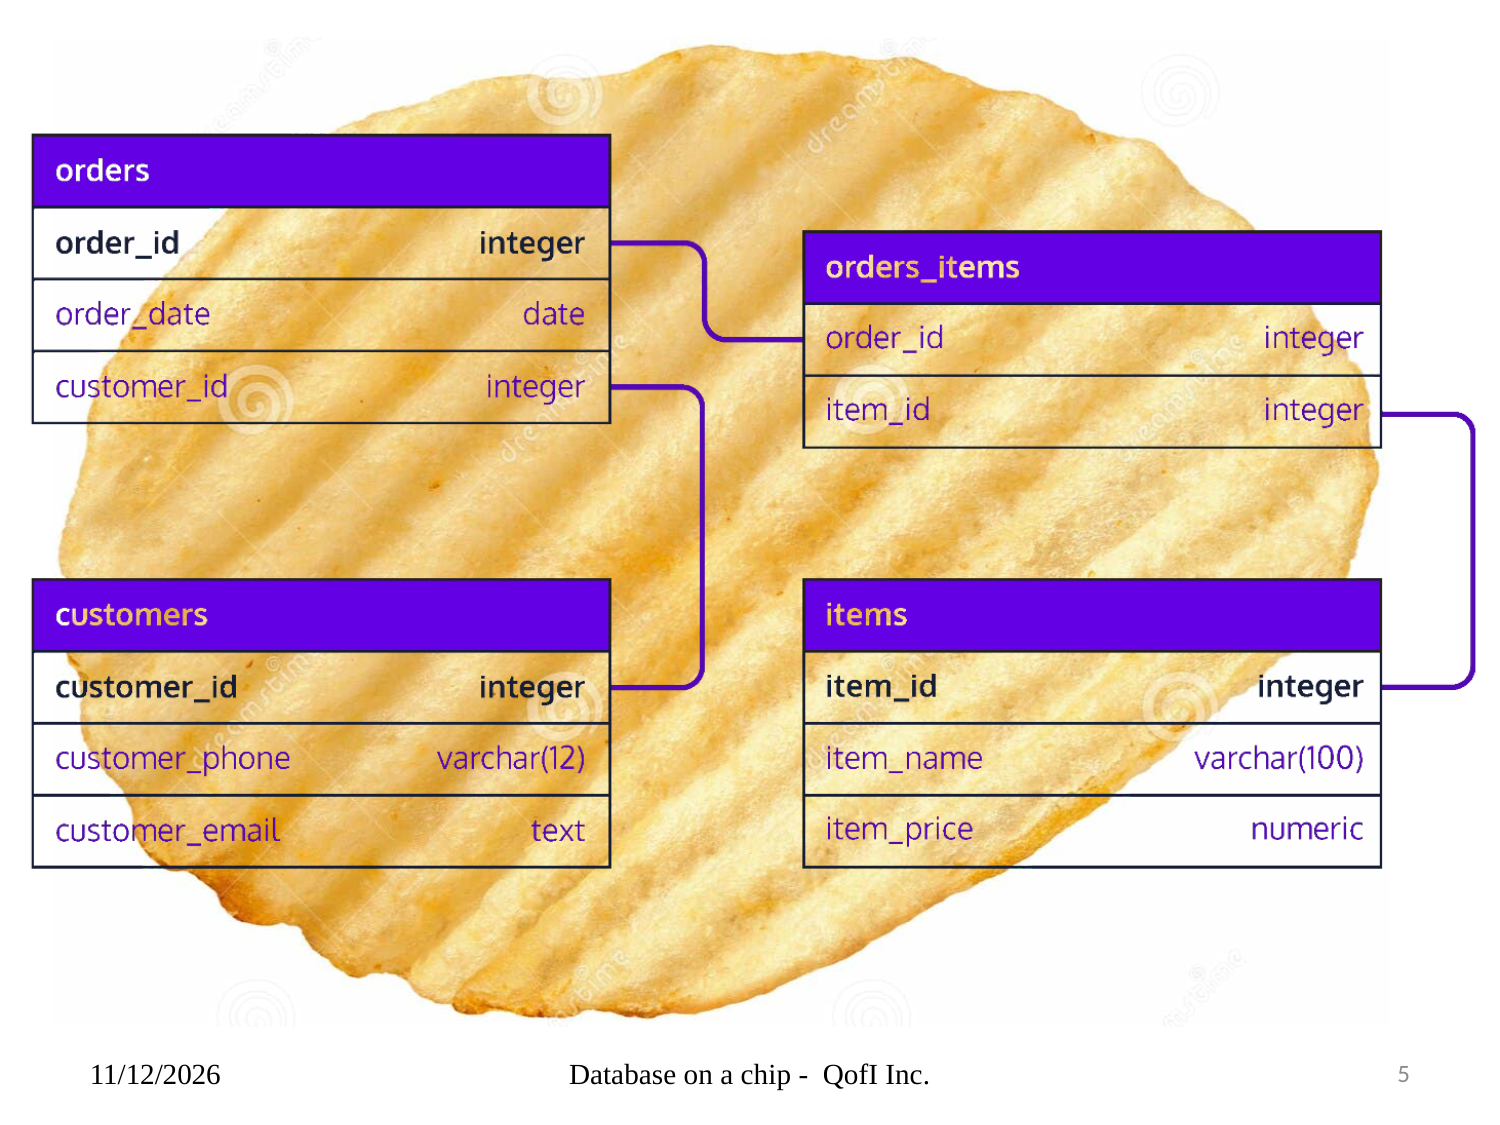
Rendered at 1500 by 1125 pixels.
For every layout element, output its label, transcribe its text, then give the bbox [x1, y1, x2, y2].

footer Database on a chip - QofI Inc. [512, 1043, 988, 1103]
picture [0, 33, 1500, 1034]
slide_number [75, 1043, 425, 1103]
slide_number 5 [1074, 1043, 1425, 1103]
